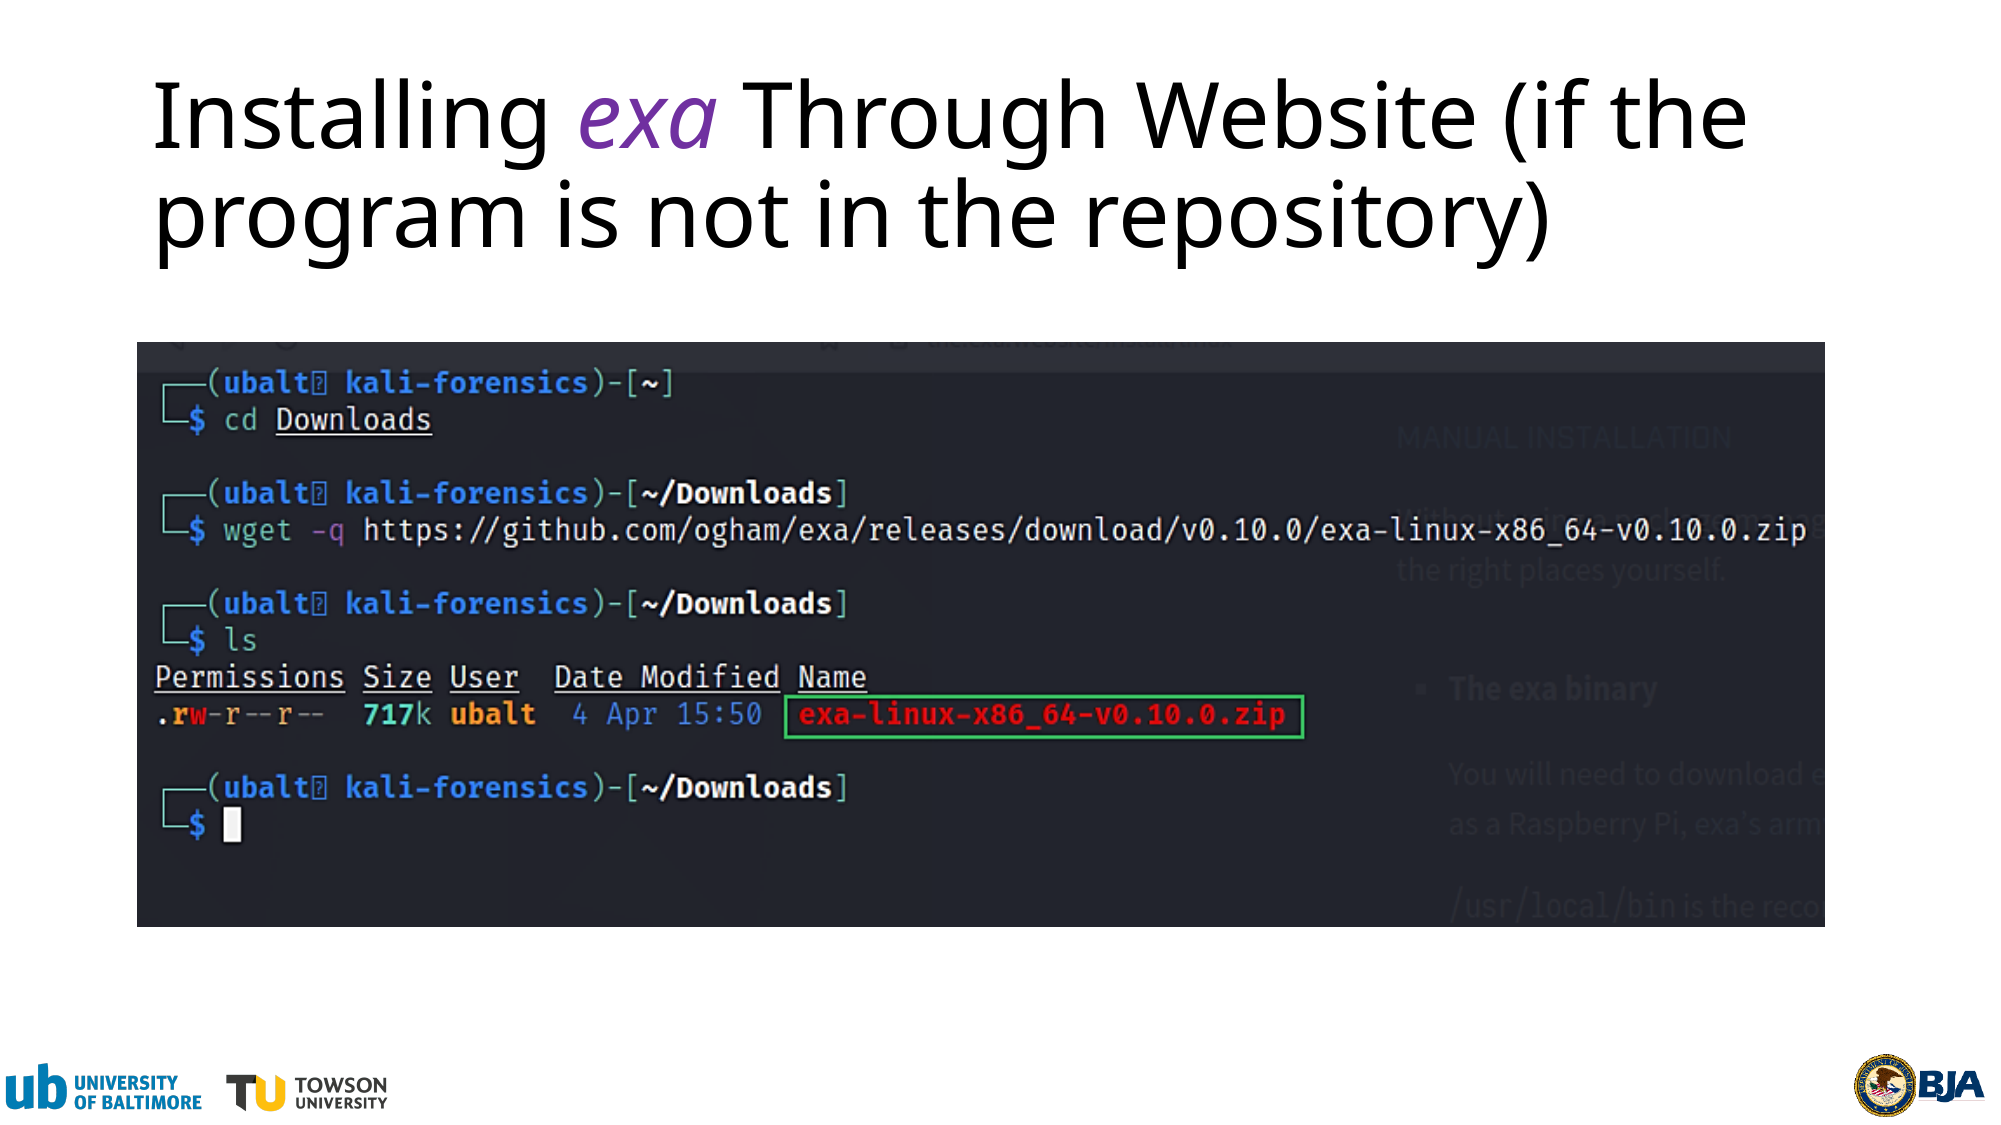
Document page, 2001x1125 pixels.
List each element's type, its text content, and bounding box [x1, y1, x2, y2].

picture [1854, 1054, 1986, 1117]
title Installing exa Through Website (if the program is not in the repository) [137, 59, 1863, 278]
picture [0, 1031, 407, 1125]
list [137, 342, 1825, 927]
